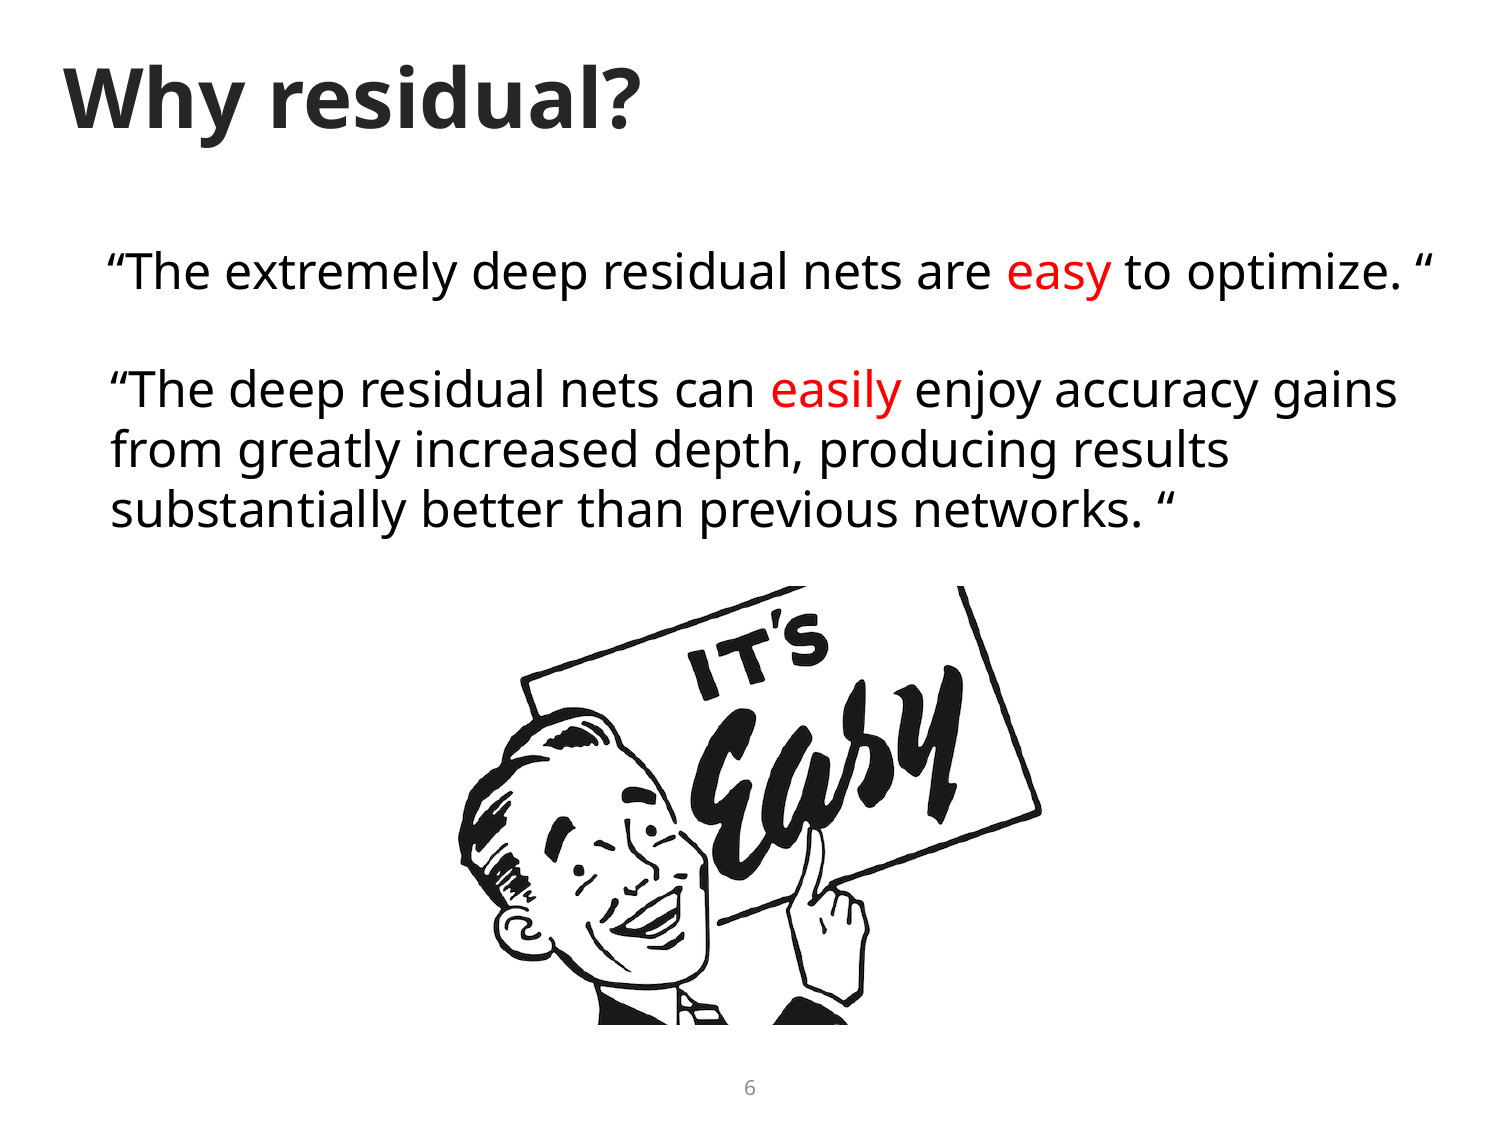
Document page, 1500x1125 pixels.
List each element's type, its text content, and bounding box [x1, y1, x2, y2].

picture [457, 585, 1043, 1025]
title Why residual? [48, 41, 1456, 149]
text_box “The extremely deep residual nets are easy to optimize. “ [92, 231, 1450, 307]
slide_number 6 [575, 1058, 925, 1119]
text_box “The deep residual nets can easily enjoy accuracy gains from greatly increased depth, producing results substantially better than previous networks. “ [95, 349, 1424, 545]
